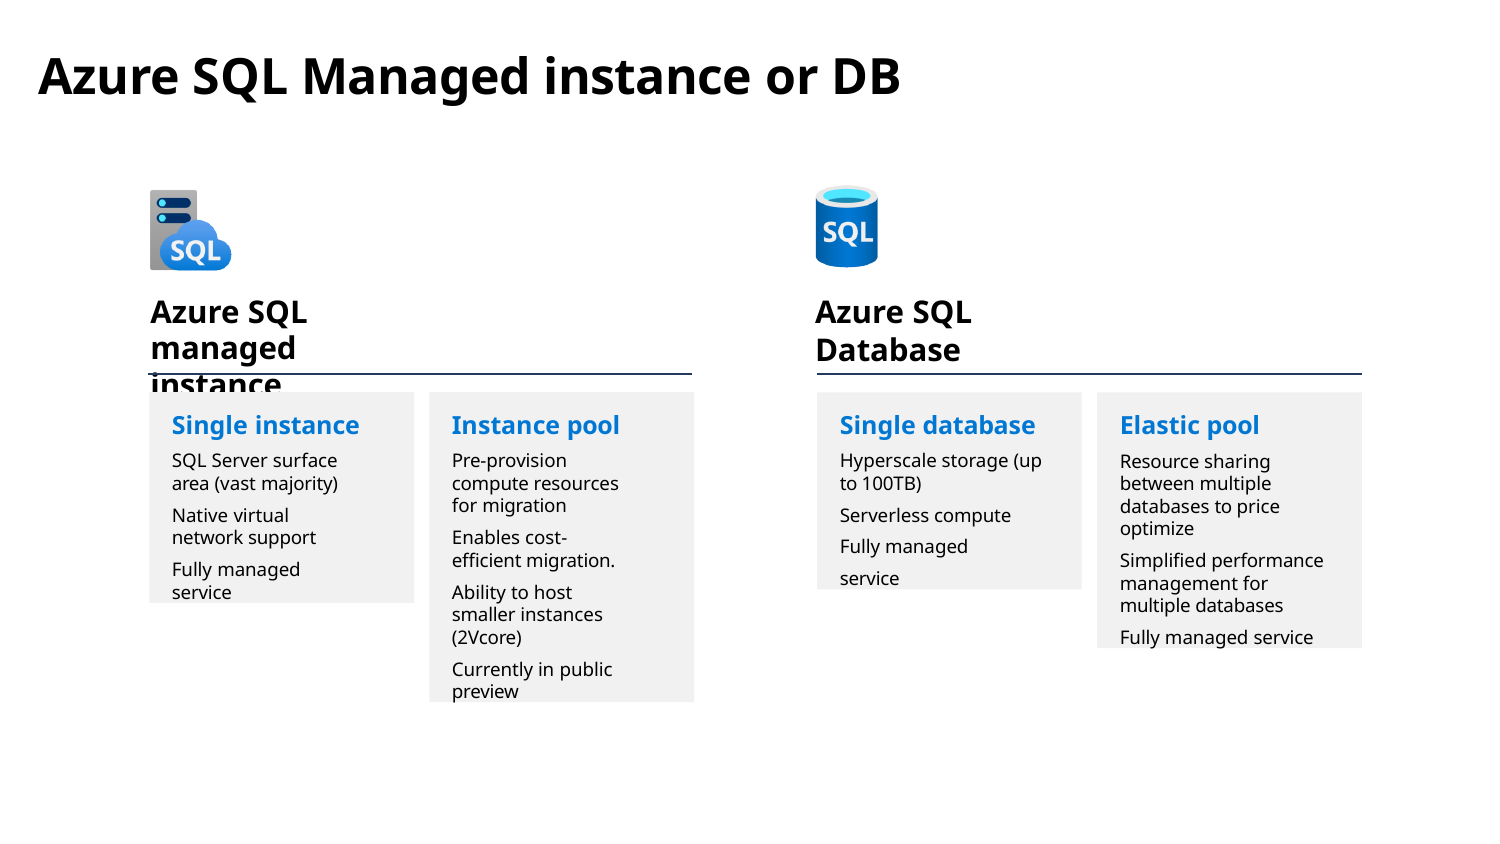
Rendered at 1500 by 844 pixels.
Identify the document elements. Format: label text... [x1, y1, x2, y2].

text_box Instance pool Pre-provision compute resources for migration Enables cost-efficient migration. Ability to host smaller instances (2Vcore) Currently in public preview [429, 392, 695, 703]
text_box Single database Hyperscale storage (up to 100TB) Serverless compute Fully managed service [817, 392, 1082, 590]
picture [148, 189, 232, 271]
text_box Elastic pool Resource sharing between multiple databases to price optimize Simplified performance management for multiple databases Fully managed service [1097, 392, 1362, 649]
text_box Azure SQL managed instance [148, 374, 440, 403]
text_box Azure SQL managed instance [148, 291, 440, 373]
picture [815, 185, 879, 268]
title Azure SQL Managed instance or DB [37, 42, 1039, 186]
text_box Azure SQL Database [813, 291, 1103, 368]
text_box Single instance SQL Server surface area (vast majority) Native virtual network support Fully managed service [149, 392, 415, 603]
